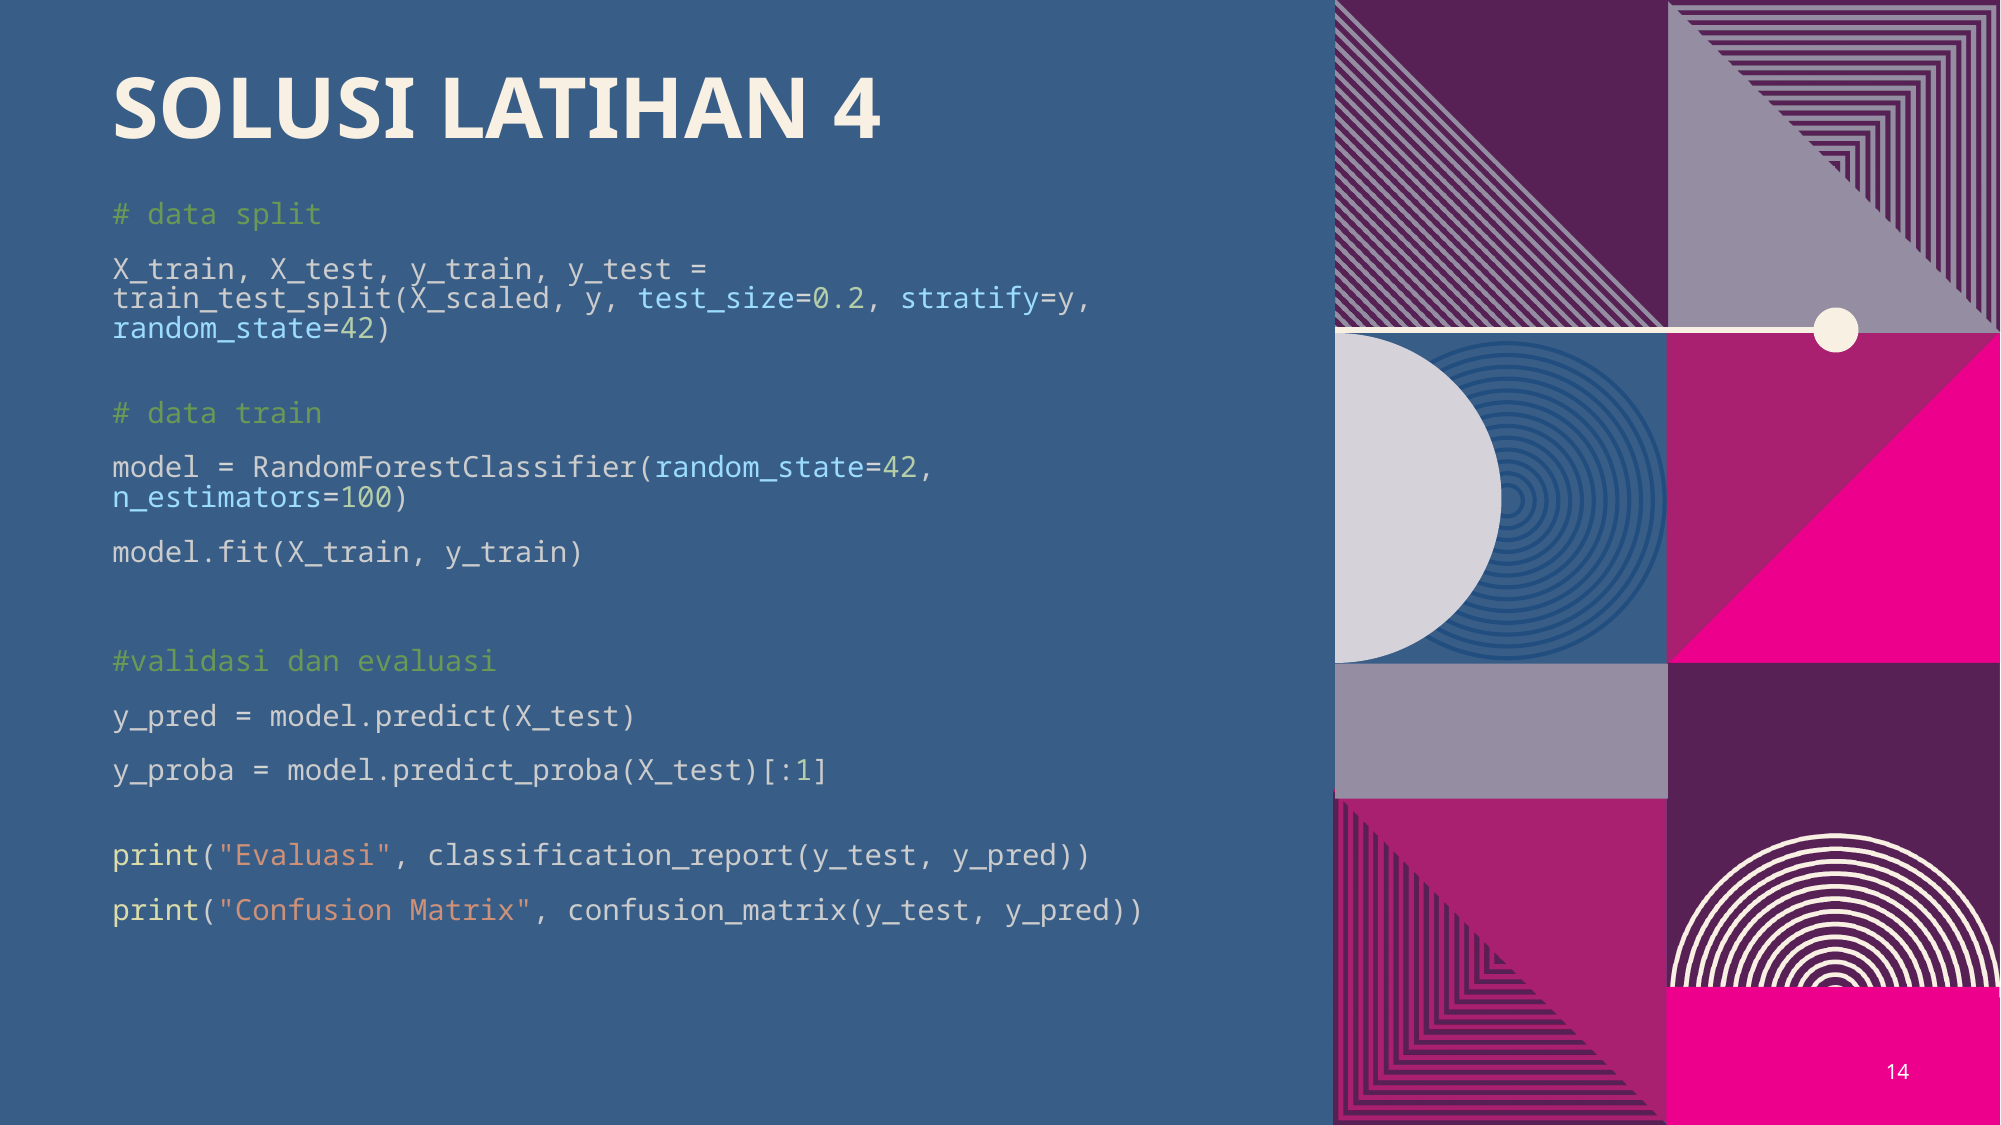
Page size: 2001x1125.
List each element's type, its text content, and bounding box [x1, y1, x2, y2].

picture [1669, 833, 2001, 998]
slide_number 14 [1849, 1042, 1925, 1103]
picture [1333, 791, 1667, 1125]
list # data split X_train, X_test, y_train, y_test = train_test_split(X_scaled, y, test_size=0.2, stratify=y, random_state=42) # data train model = RandomForestClassifier(random_state=42, n_estimators=100) model.fit(X_train, y_train) #validasi dan evaluasi y_pred = model.predict(X_test) y_proba = model.predict_proba(X_test)[:1] print("Evaluasi", classification_report(y_test, y_pred)) print("Confusion Matrix", confusion_matrix(y_test, y_pred)) [97, 193, 1180, 734]
picture [1335, 0, 2001, 333]
title Solusi Latihan 4 [97, 58, 900, 169]
